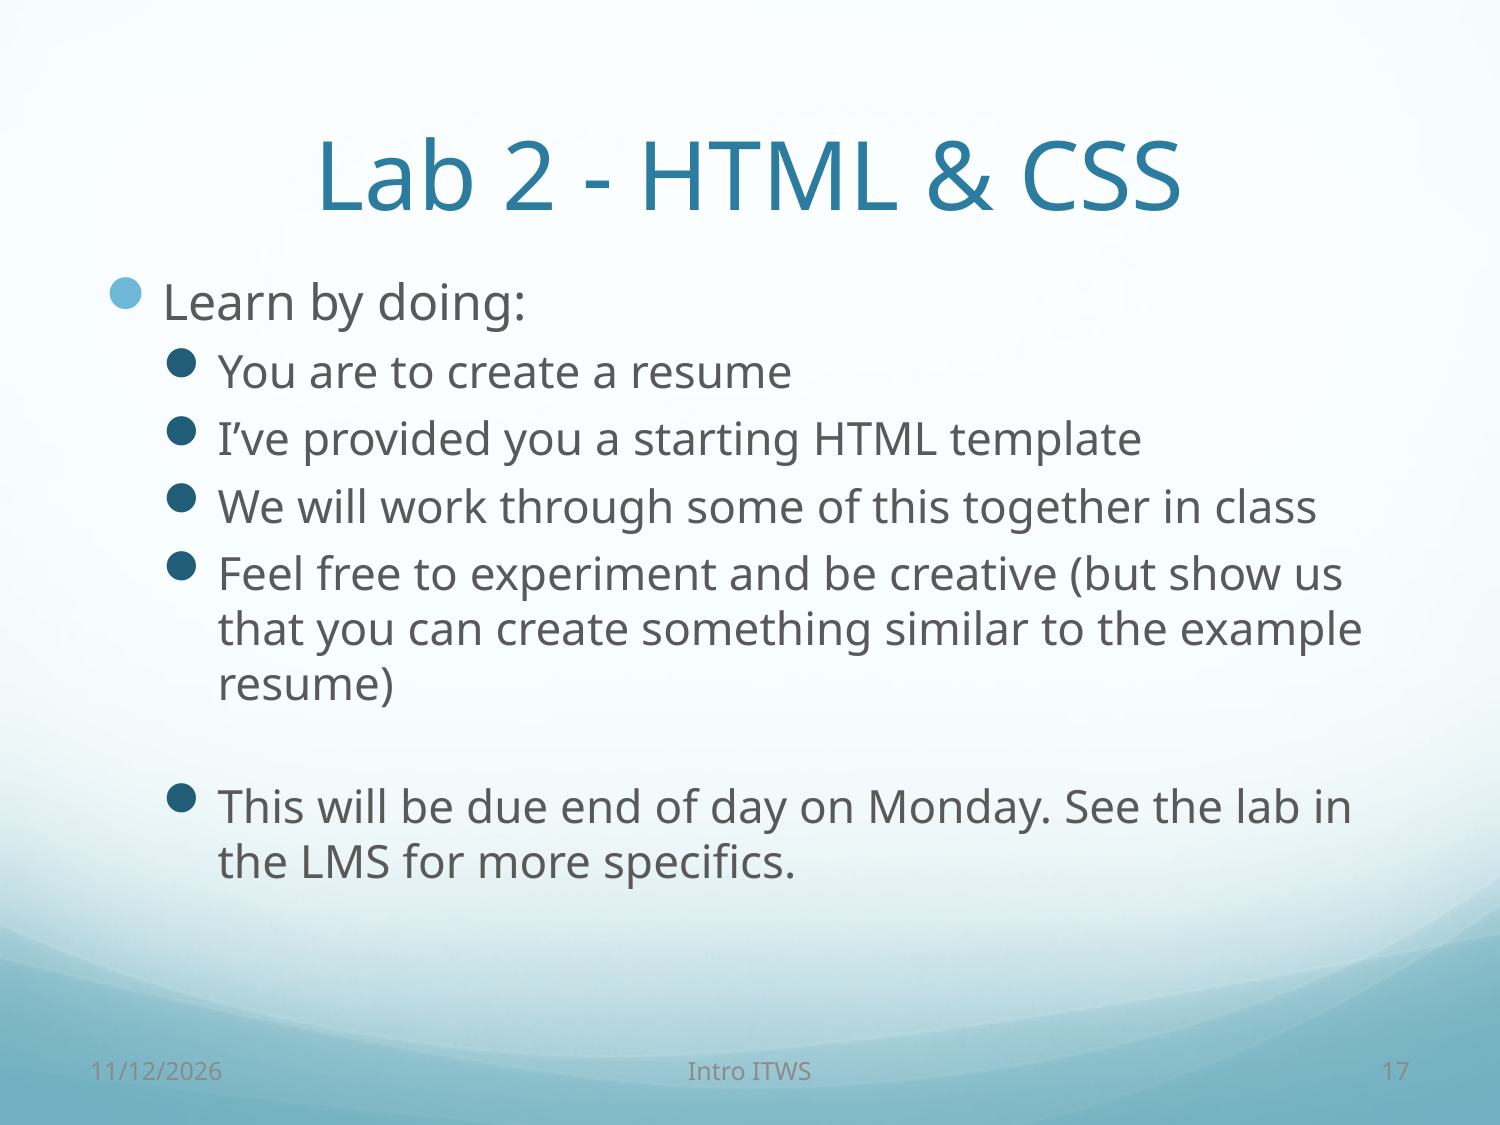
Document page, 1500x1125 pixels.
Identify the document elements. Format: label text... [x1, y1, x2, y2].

footer Intro ITWS [512, 1042, 988, 1103]
title Lab 2 - HTML & CSS [89, 17, 1410, 238]
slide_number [75, 1042, 425, 1103]
list Learn by doing: You are to create a resume I’ve provided you a starting HTML template We will work through some of this together in class Feel free to experiment and be creative (but show us that you can create something similar to the example resume) This will be due end of day on Monday. See the lab in the LMS for more specifics. [89, 262, 1410, 976]
slide_number 17 [1074, 1042, 1425, 1103]
